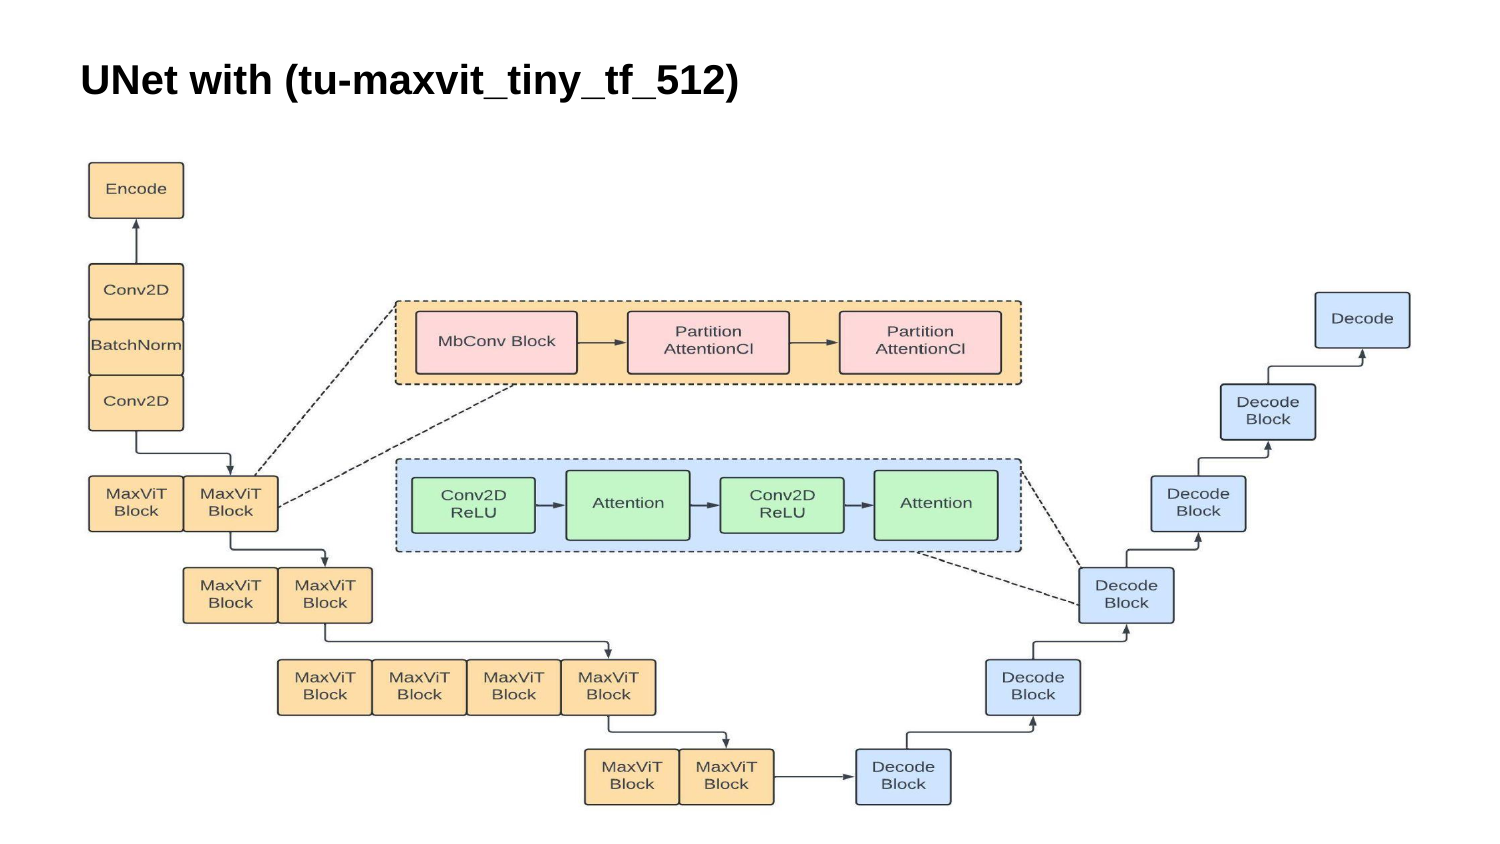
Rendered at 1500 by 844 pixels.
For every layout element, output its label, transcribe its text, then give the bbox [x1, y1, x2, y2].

text_box UNet with (tu-maxvit_tiny_tf_512) [65, 38, 1356, 142]
picture [65, 143, 1434, 823]
